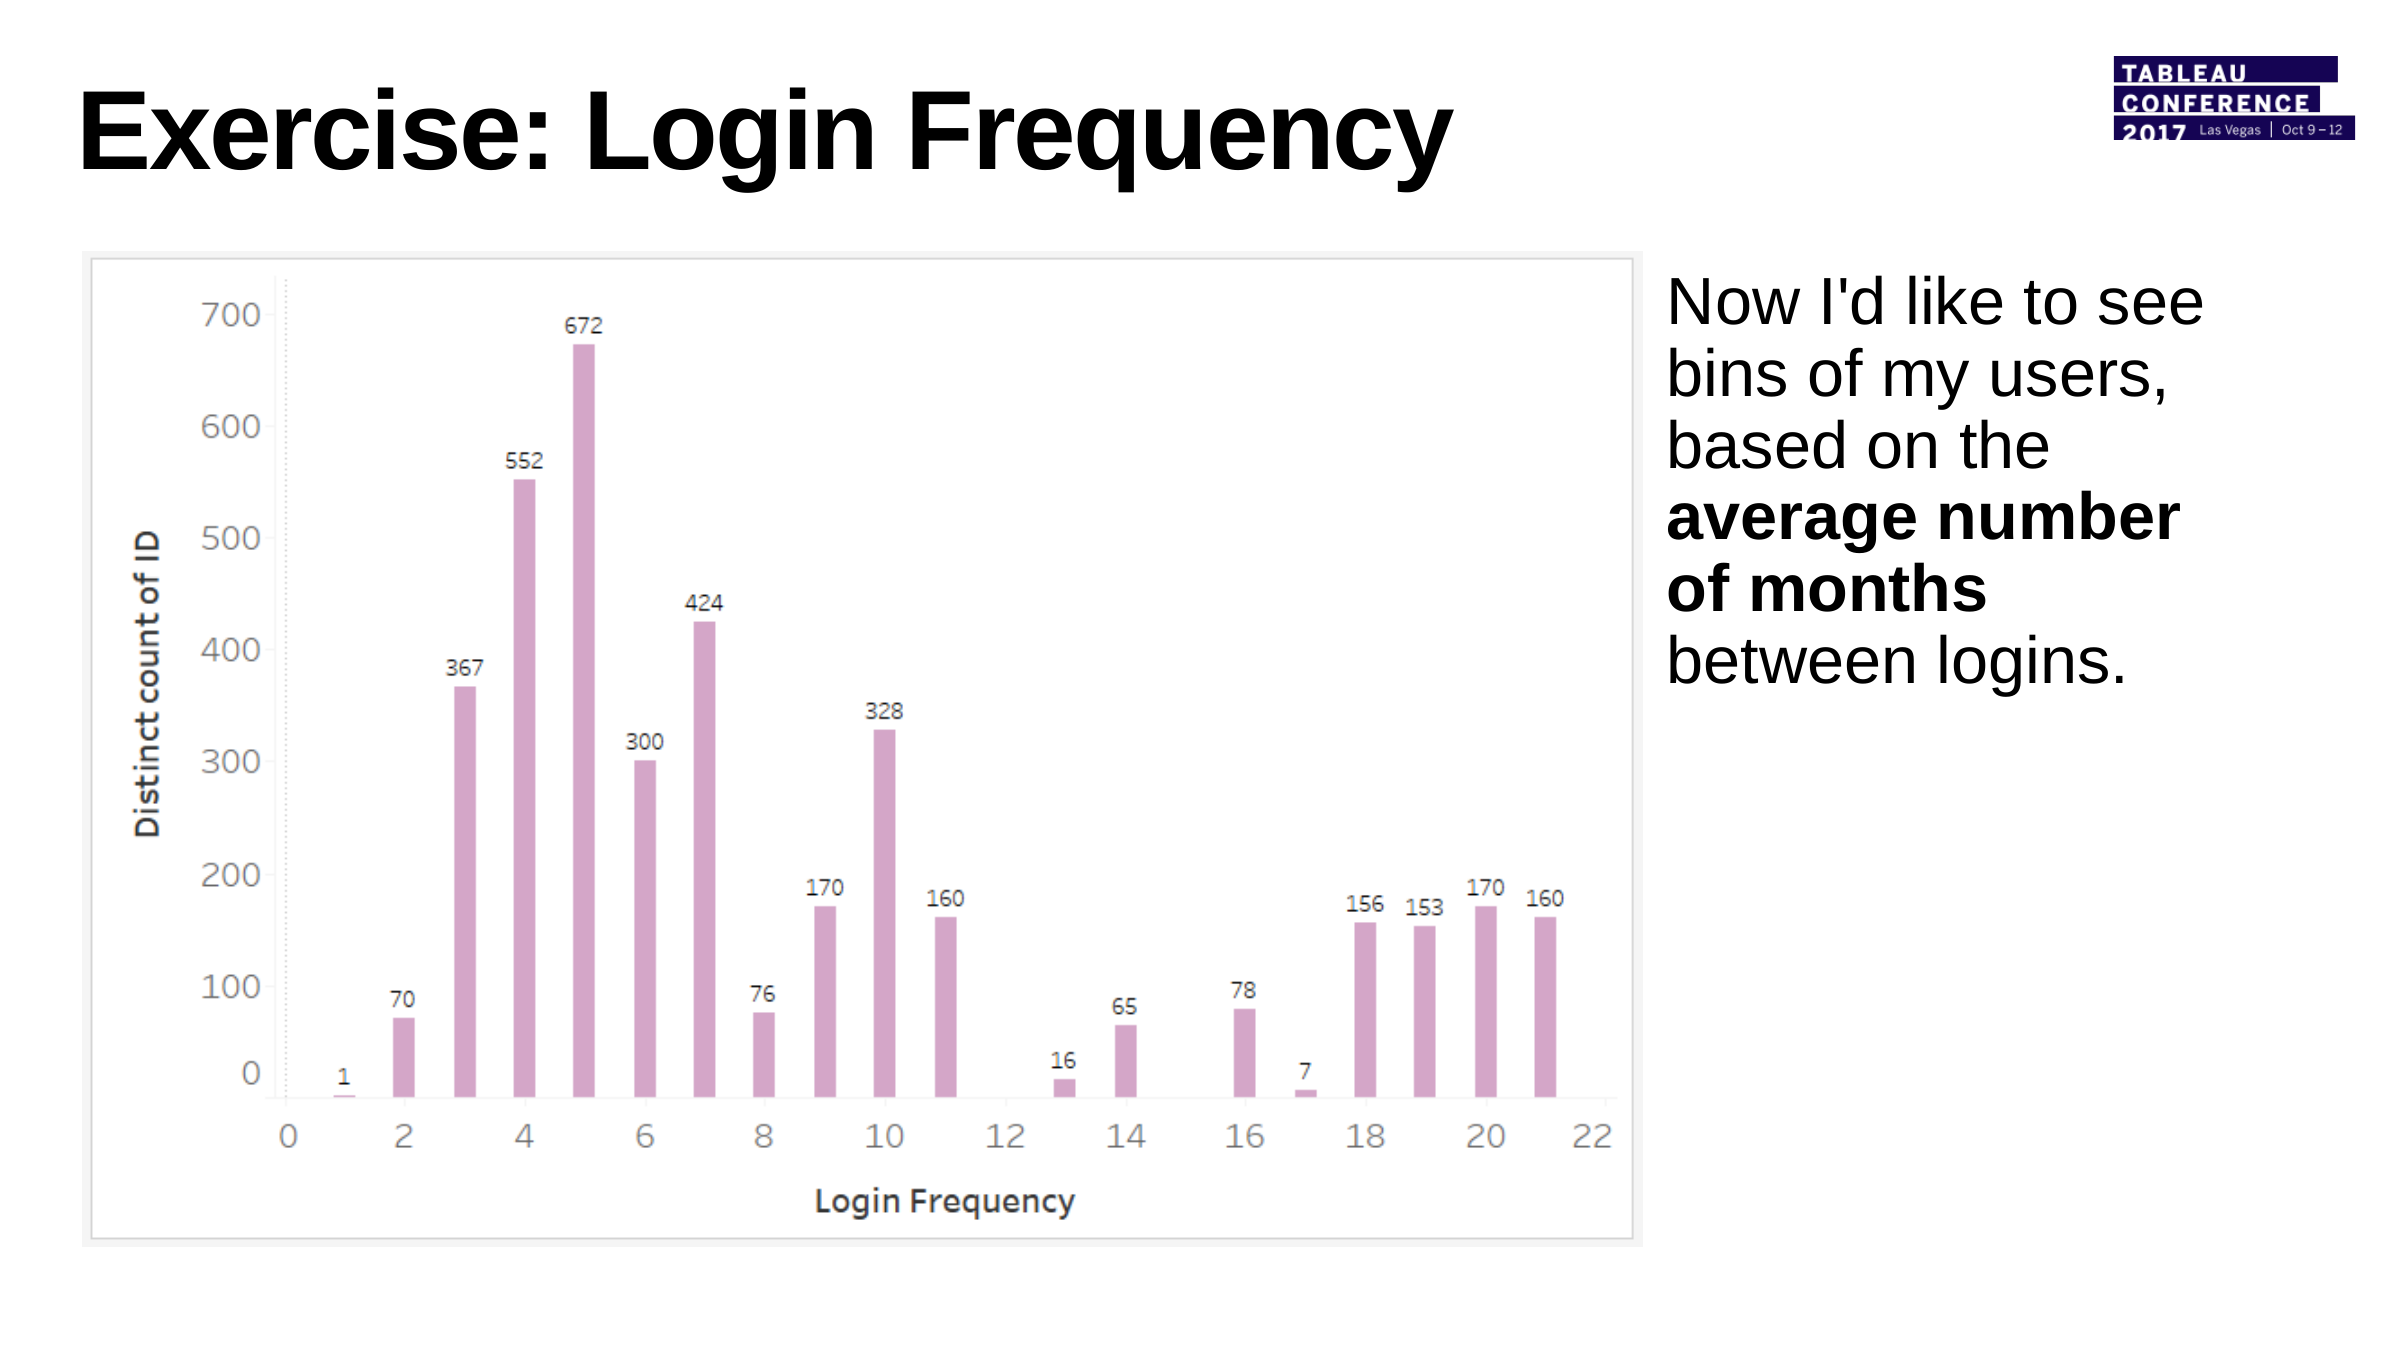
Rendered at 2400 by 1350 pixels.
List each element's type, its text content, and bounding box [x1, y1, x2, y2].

title Exercise: Login Frequency [52, 56, 2348, 235]
list Now I'd like to see bins of my users, based on the average number of months between logins. [1644, 251, 2268, 1134]
picture [82, 251, 1644, 1248]
